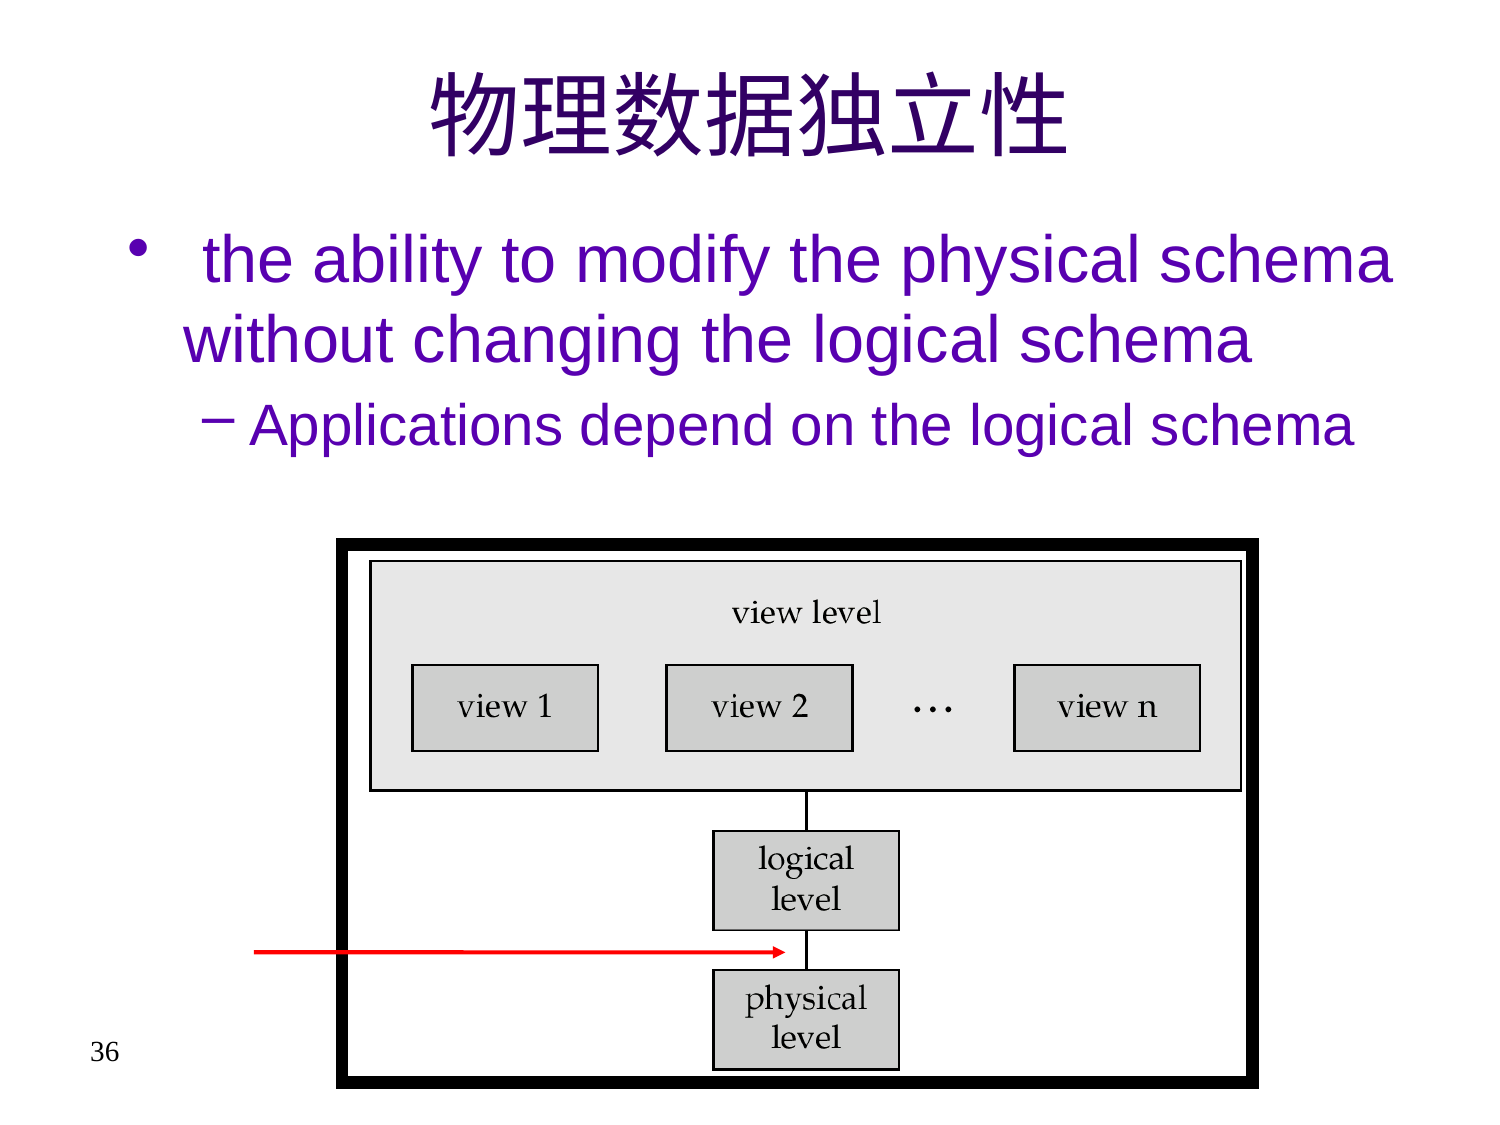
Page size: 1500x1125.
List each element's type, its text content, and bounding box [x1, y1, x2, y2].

picture [348, 550, 1247, 1077]
title 物理数据独立性 [75, 19, 1425, 207]
list the ability to modify the physical schema without changing the logical schema Applications depend on the logical schema [112, 208, 1412, 1002]
slide_number 36 [74, 1024, 426, 1103]
